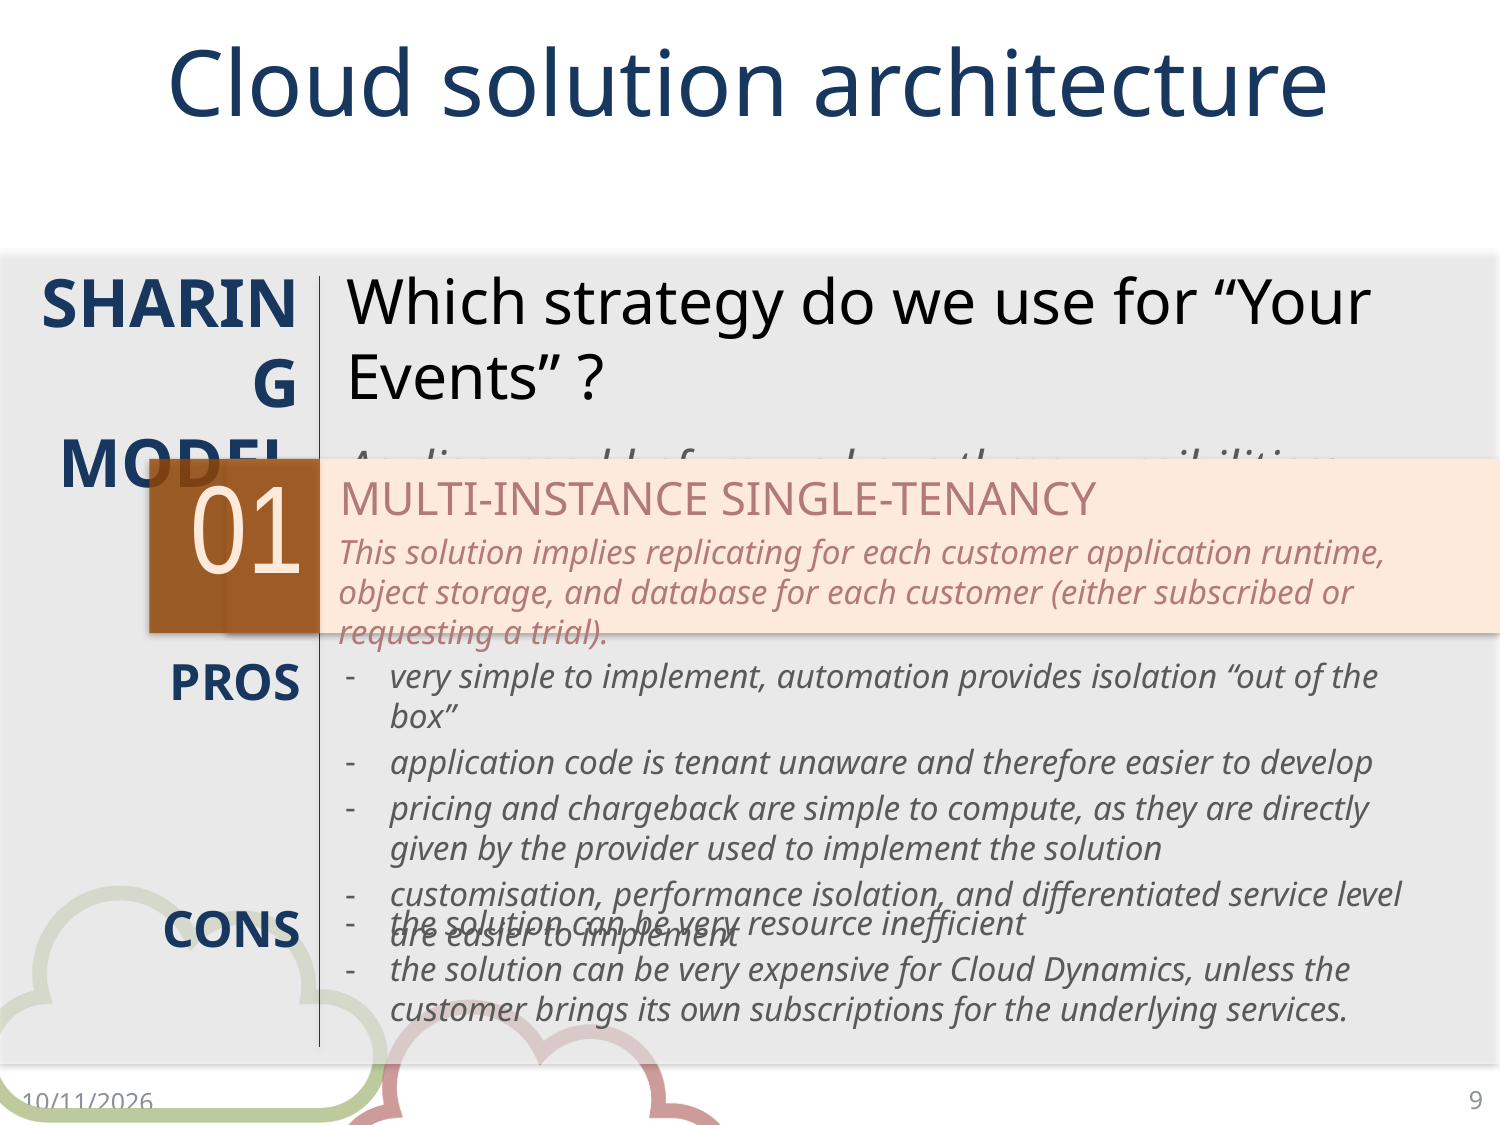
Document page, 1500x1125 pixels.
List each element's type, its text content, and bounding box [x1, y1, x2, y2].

text_box SHARING MODEL [2, 253, 315, 509]
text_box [149, 441, 1500, 634]
text_box PROS [104, 642, 315, 718]
title Cloud solution architecture [0, 0, 1499, 174]
text_box CONS [104, 890, 315, 965]
text_box Which strategy do we use for “Your Events” ? As discussed before we have three possibilities: [331, 254, 1500, 440]
slide_number 9 [1147, 1071, 1498, 1125]
text_box very simple to implement, automation provides isolation “out of the box” application code is tenant unaware and therefore easier to develop pricing and chargeback are simple to compute, as they are directly given by the provider used to implement the solution customisation, performance isolation, and differentiated service level are easier to implement [330, 647, 1448, 894]
text_box the solution can be very resource inefficient the solution can be very expensive for Cloud Dynamics, unless the customer brings its own subscriptions for the underlying services. [330, 894, 1448, 1036]
text_box [0, 249, 1500, 1065]
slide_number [6, 1073, 357, 1125]
